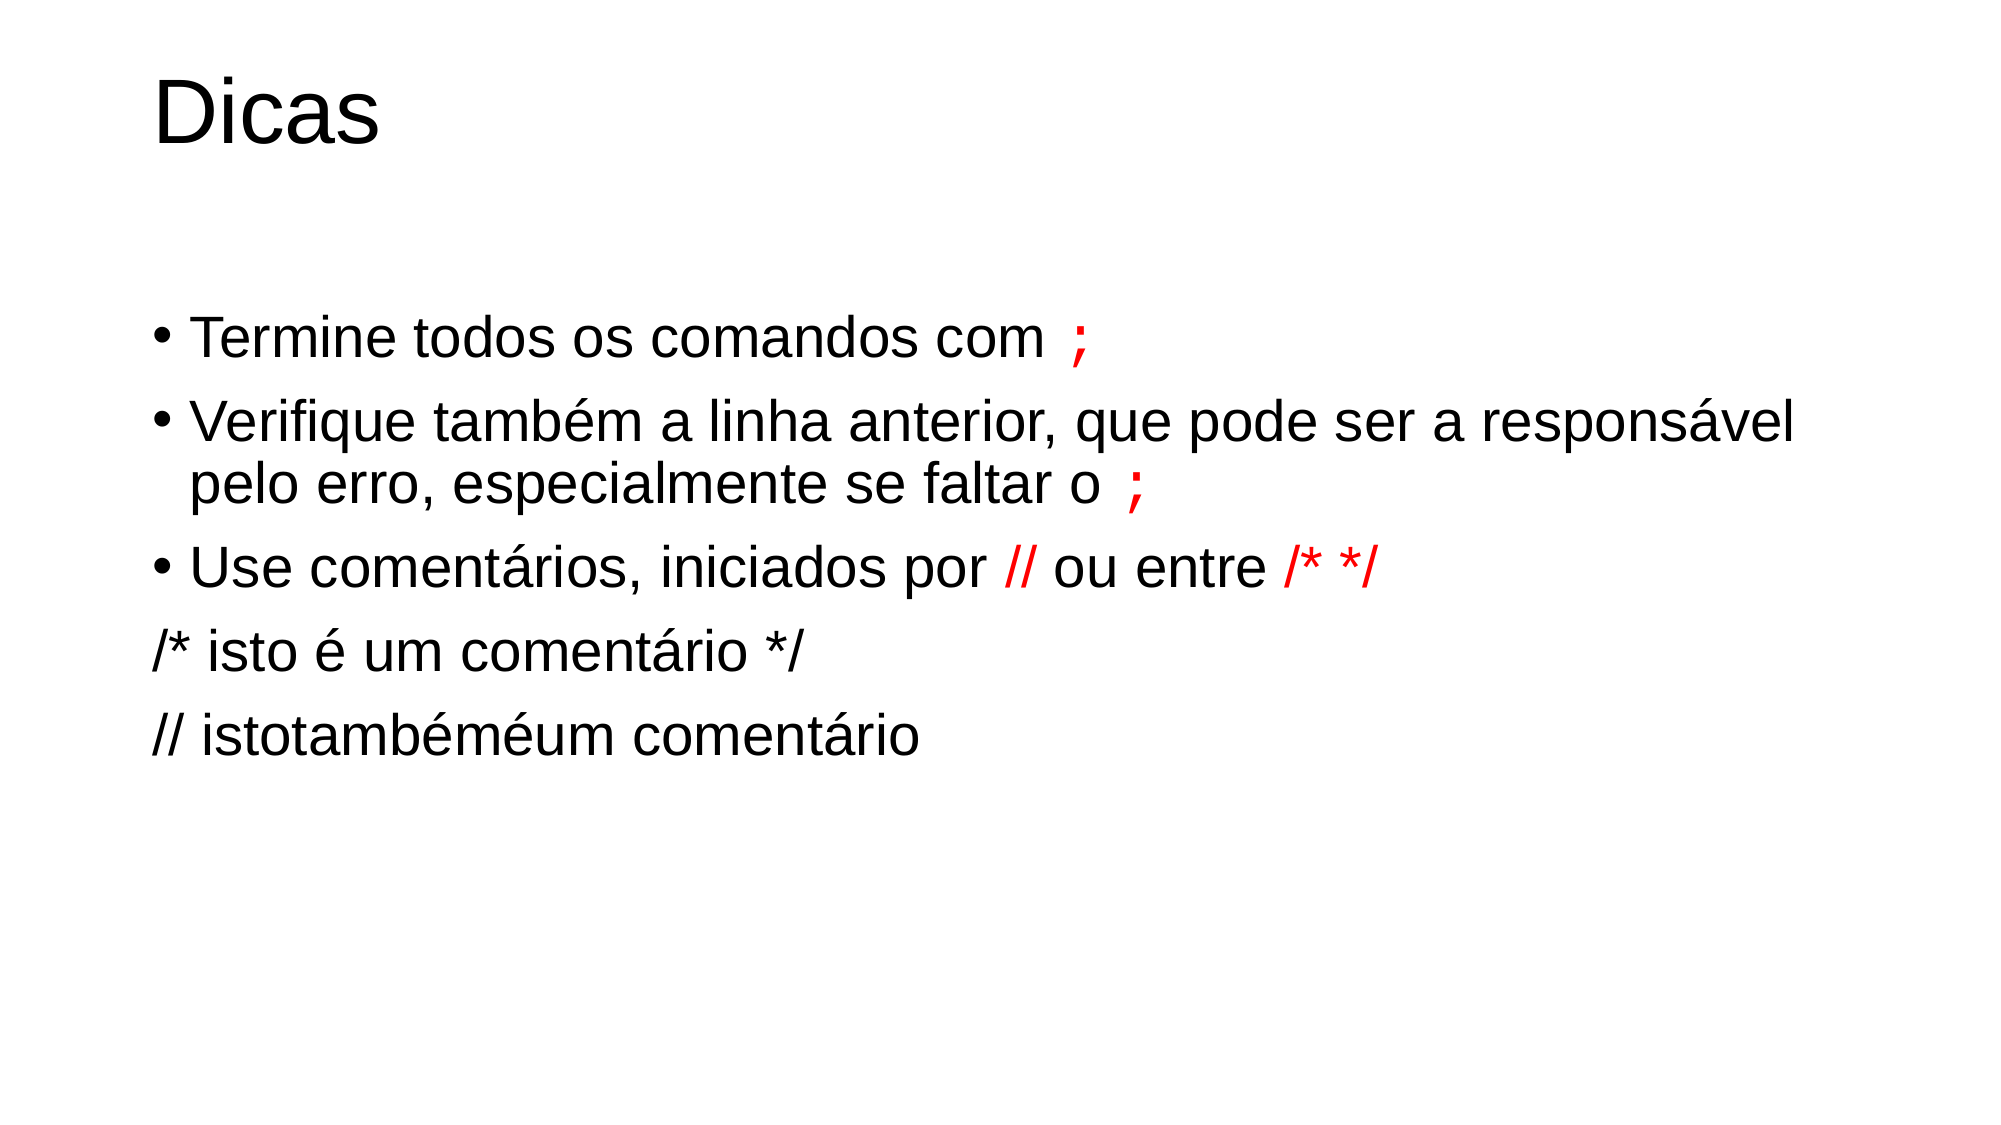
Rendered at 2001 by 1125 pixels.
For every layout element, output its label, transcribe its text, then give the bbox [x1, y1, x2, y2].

list Termine todos os comandos com ; Verifique também a linha anterior, que pode ser a responsável pelo erro, especialmente se faltar o ; Use comentários, iniciados por // ou entre /* */ /* isto é um comentário */ // istotambéméum comentário [137, 299, 1863, 1014]
title Dicas [137, 59, 1863, 278]
